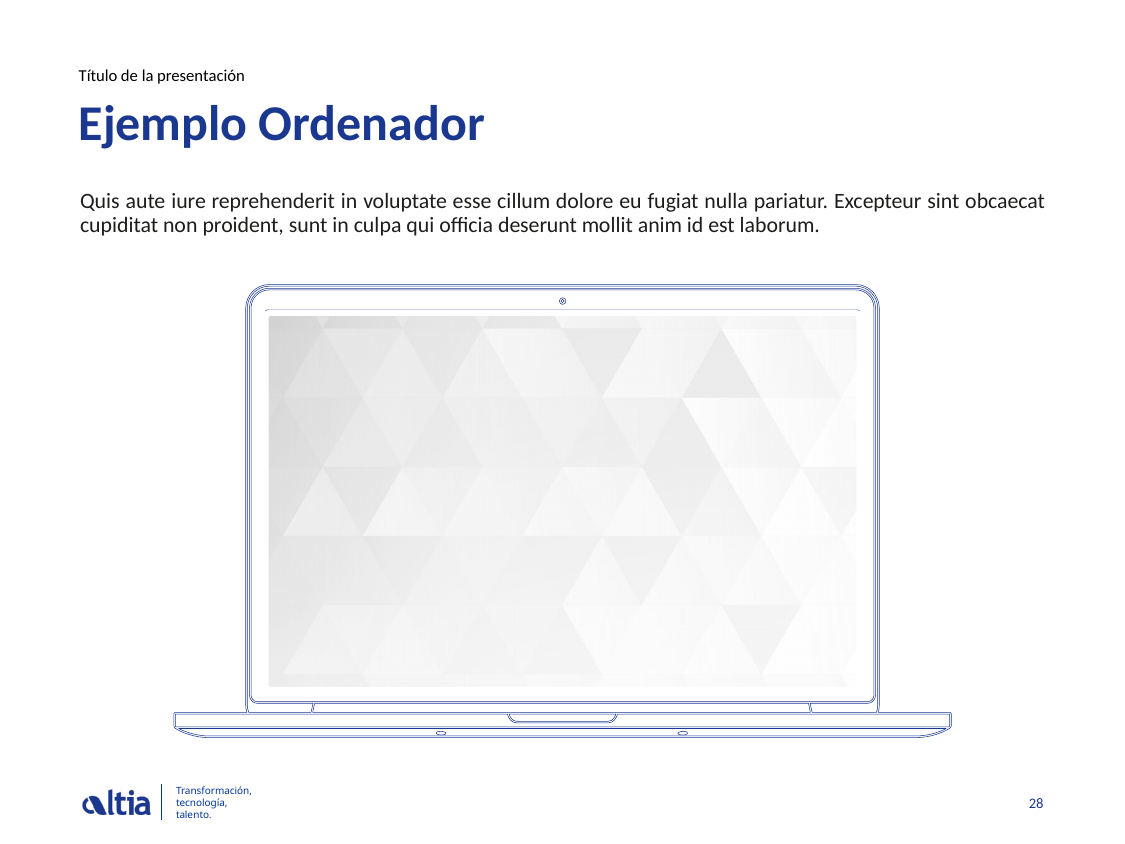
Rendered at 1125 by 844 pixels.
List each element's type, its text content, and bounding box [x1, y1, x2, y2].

picture [82, 789, 151, 815]
list Ejemplo Ordenador [66, 94, 1059, 157]
picture [265, 312, 860, 690]
list Título de la presentación [66, 61, 1059, 91]
slide_number 28 [977, 779, 1059, 825]
list Quis aute iure reprehenderit in voluptate esse cillum dolore eu fugiat nulla pariatur. Excepteur sint obcaecat cupiditat non proident, sunt in culpa qui officia deserunt mollit anim id est laborum. [68, 182, 1059, 267]
